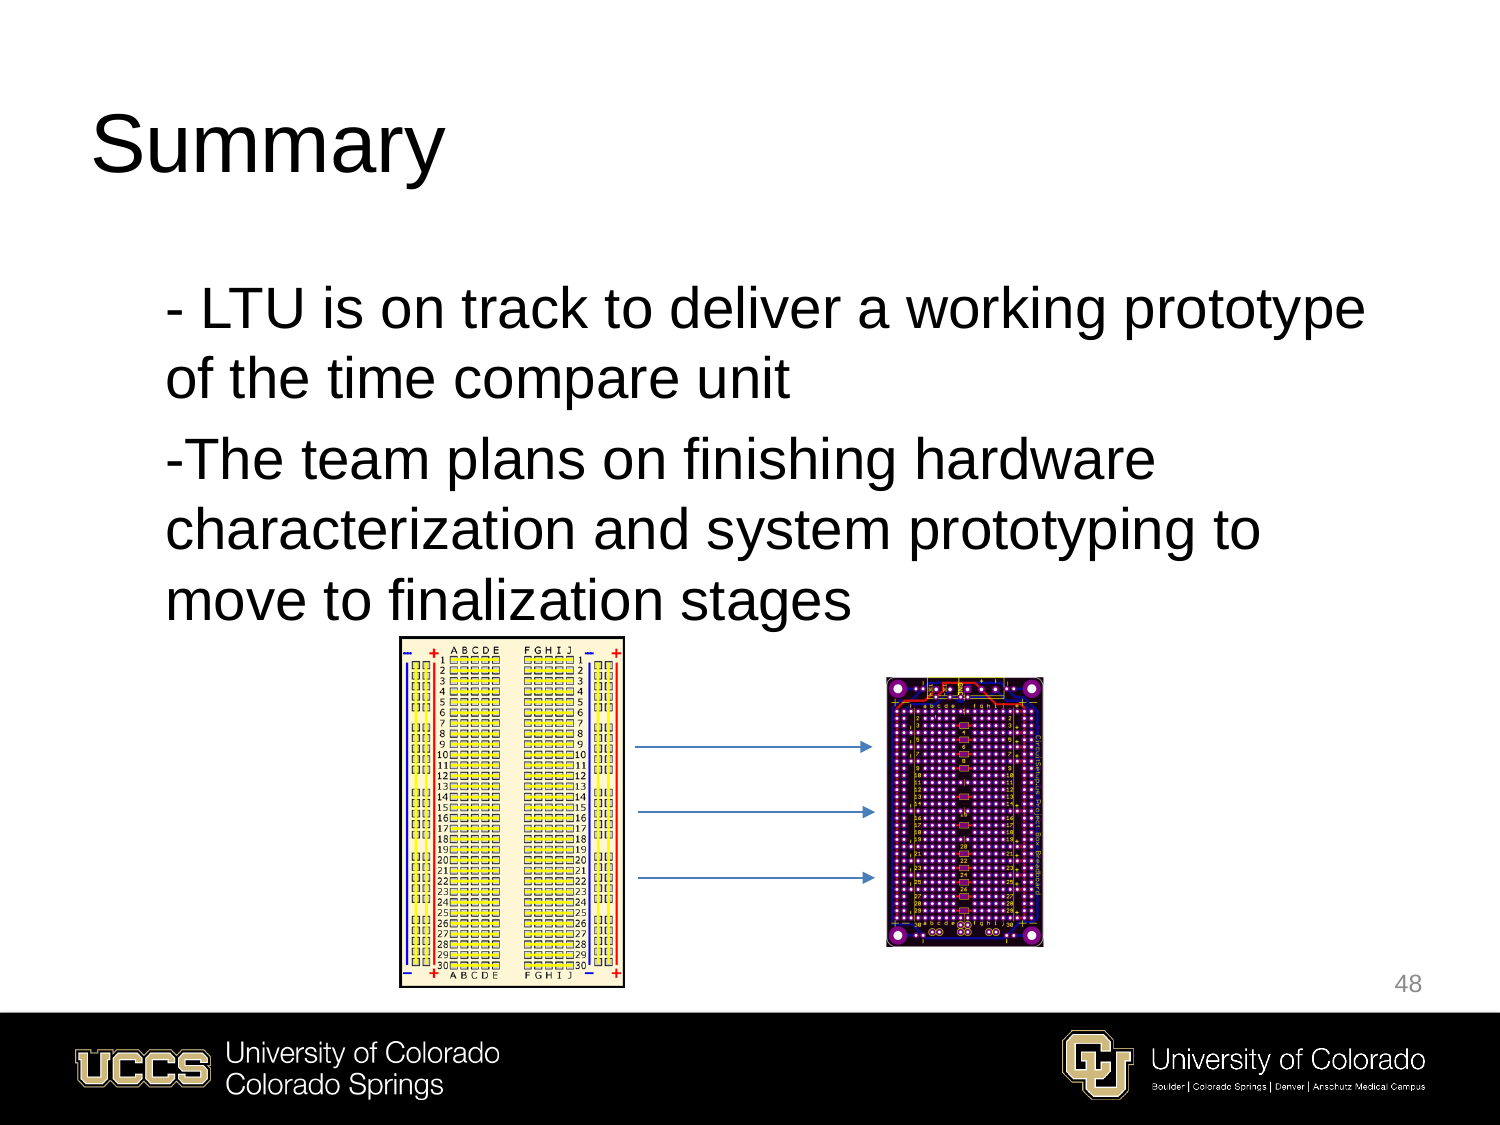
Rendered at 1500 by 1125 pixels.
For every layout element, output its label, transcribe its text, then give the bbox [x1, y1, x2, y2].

list - LTU is on track to deliver a working prototype of the time compare unit -The team plans on finishing hardware characterization and system prototyping to move to finalization stages [75, 262, 1425, 988]
picture [1062, 1030, 1425, 1100]
title Summary [75, 45, 1425, 233]
picture [829, 678, 1099, 947]
slide_number 48 [1087, 952, 1438, 1013]
picture [75, 1041, 499, 1100]
picture [399, 635, 626, 989]
